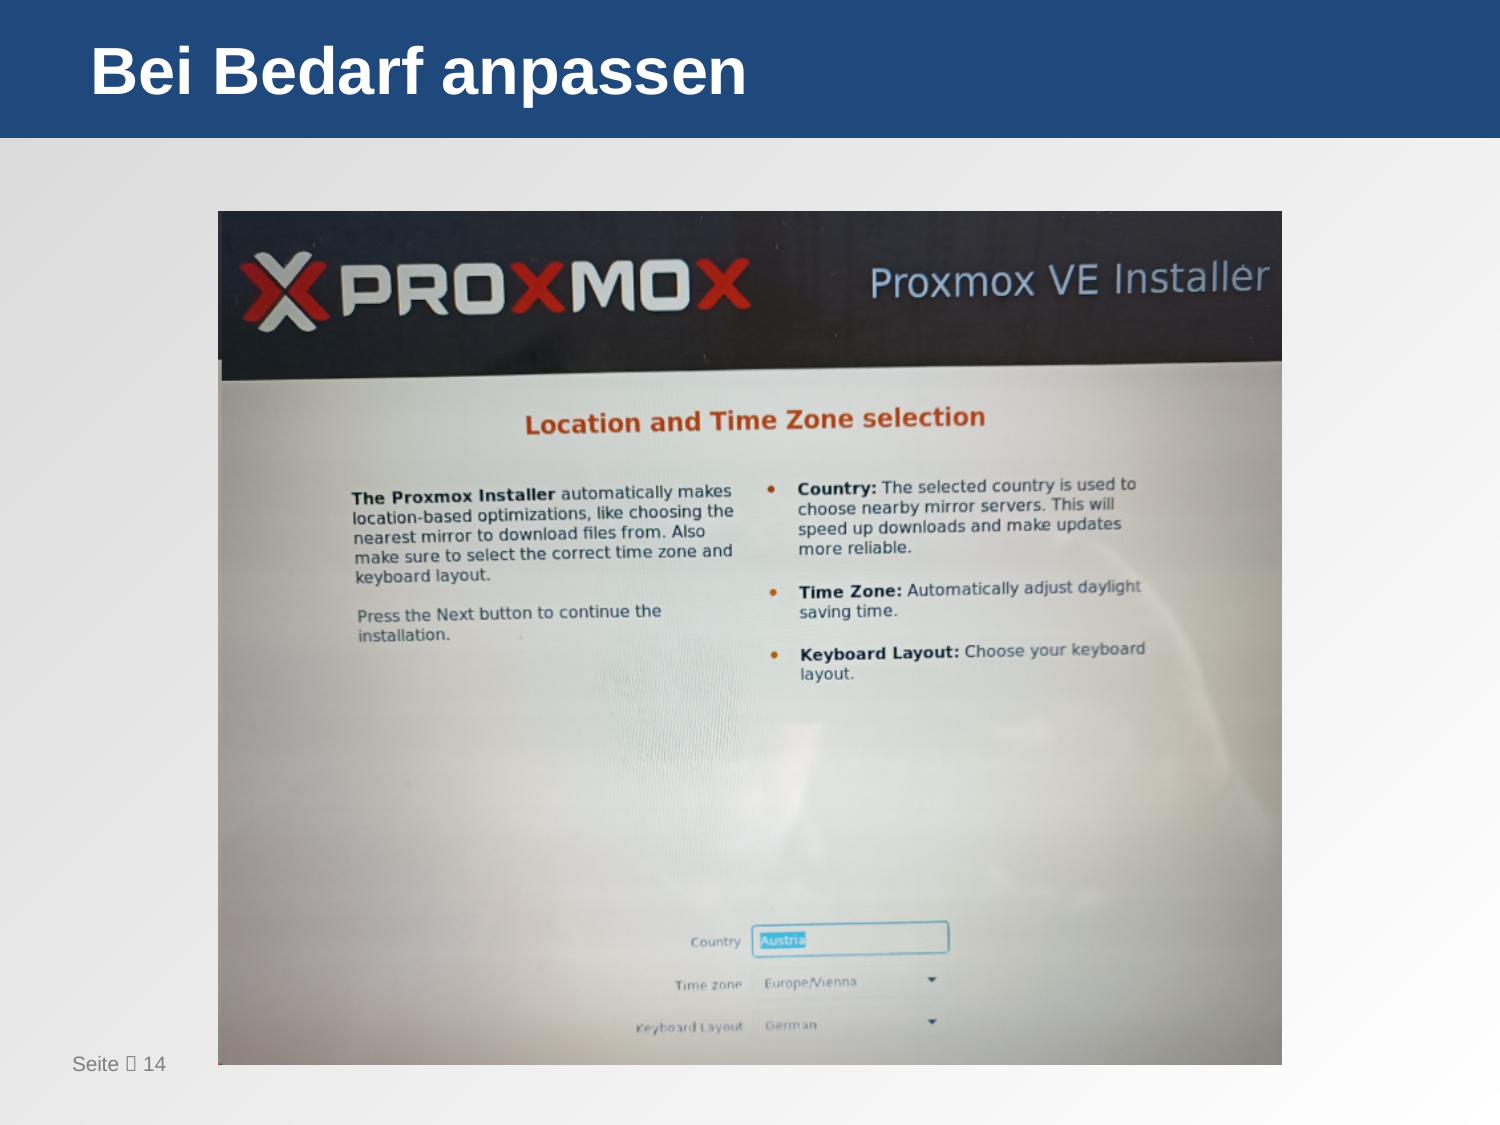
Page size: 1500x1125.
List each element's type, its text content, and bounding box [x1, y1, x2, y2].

picture [218, 210, 1282, 1065]
title Bei Bedarf anpassen [75, 20, 1425, 208]
